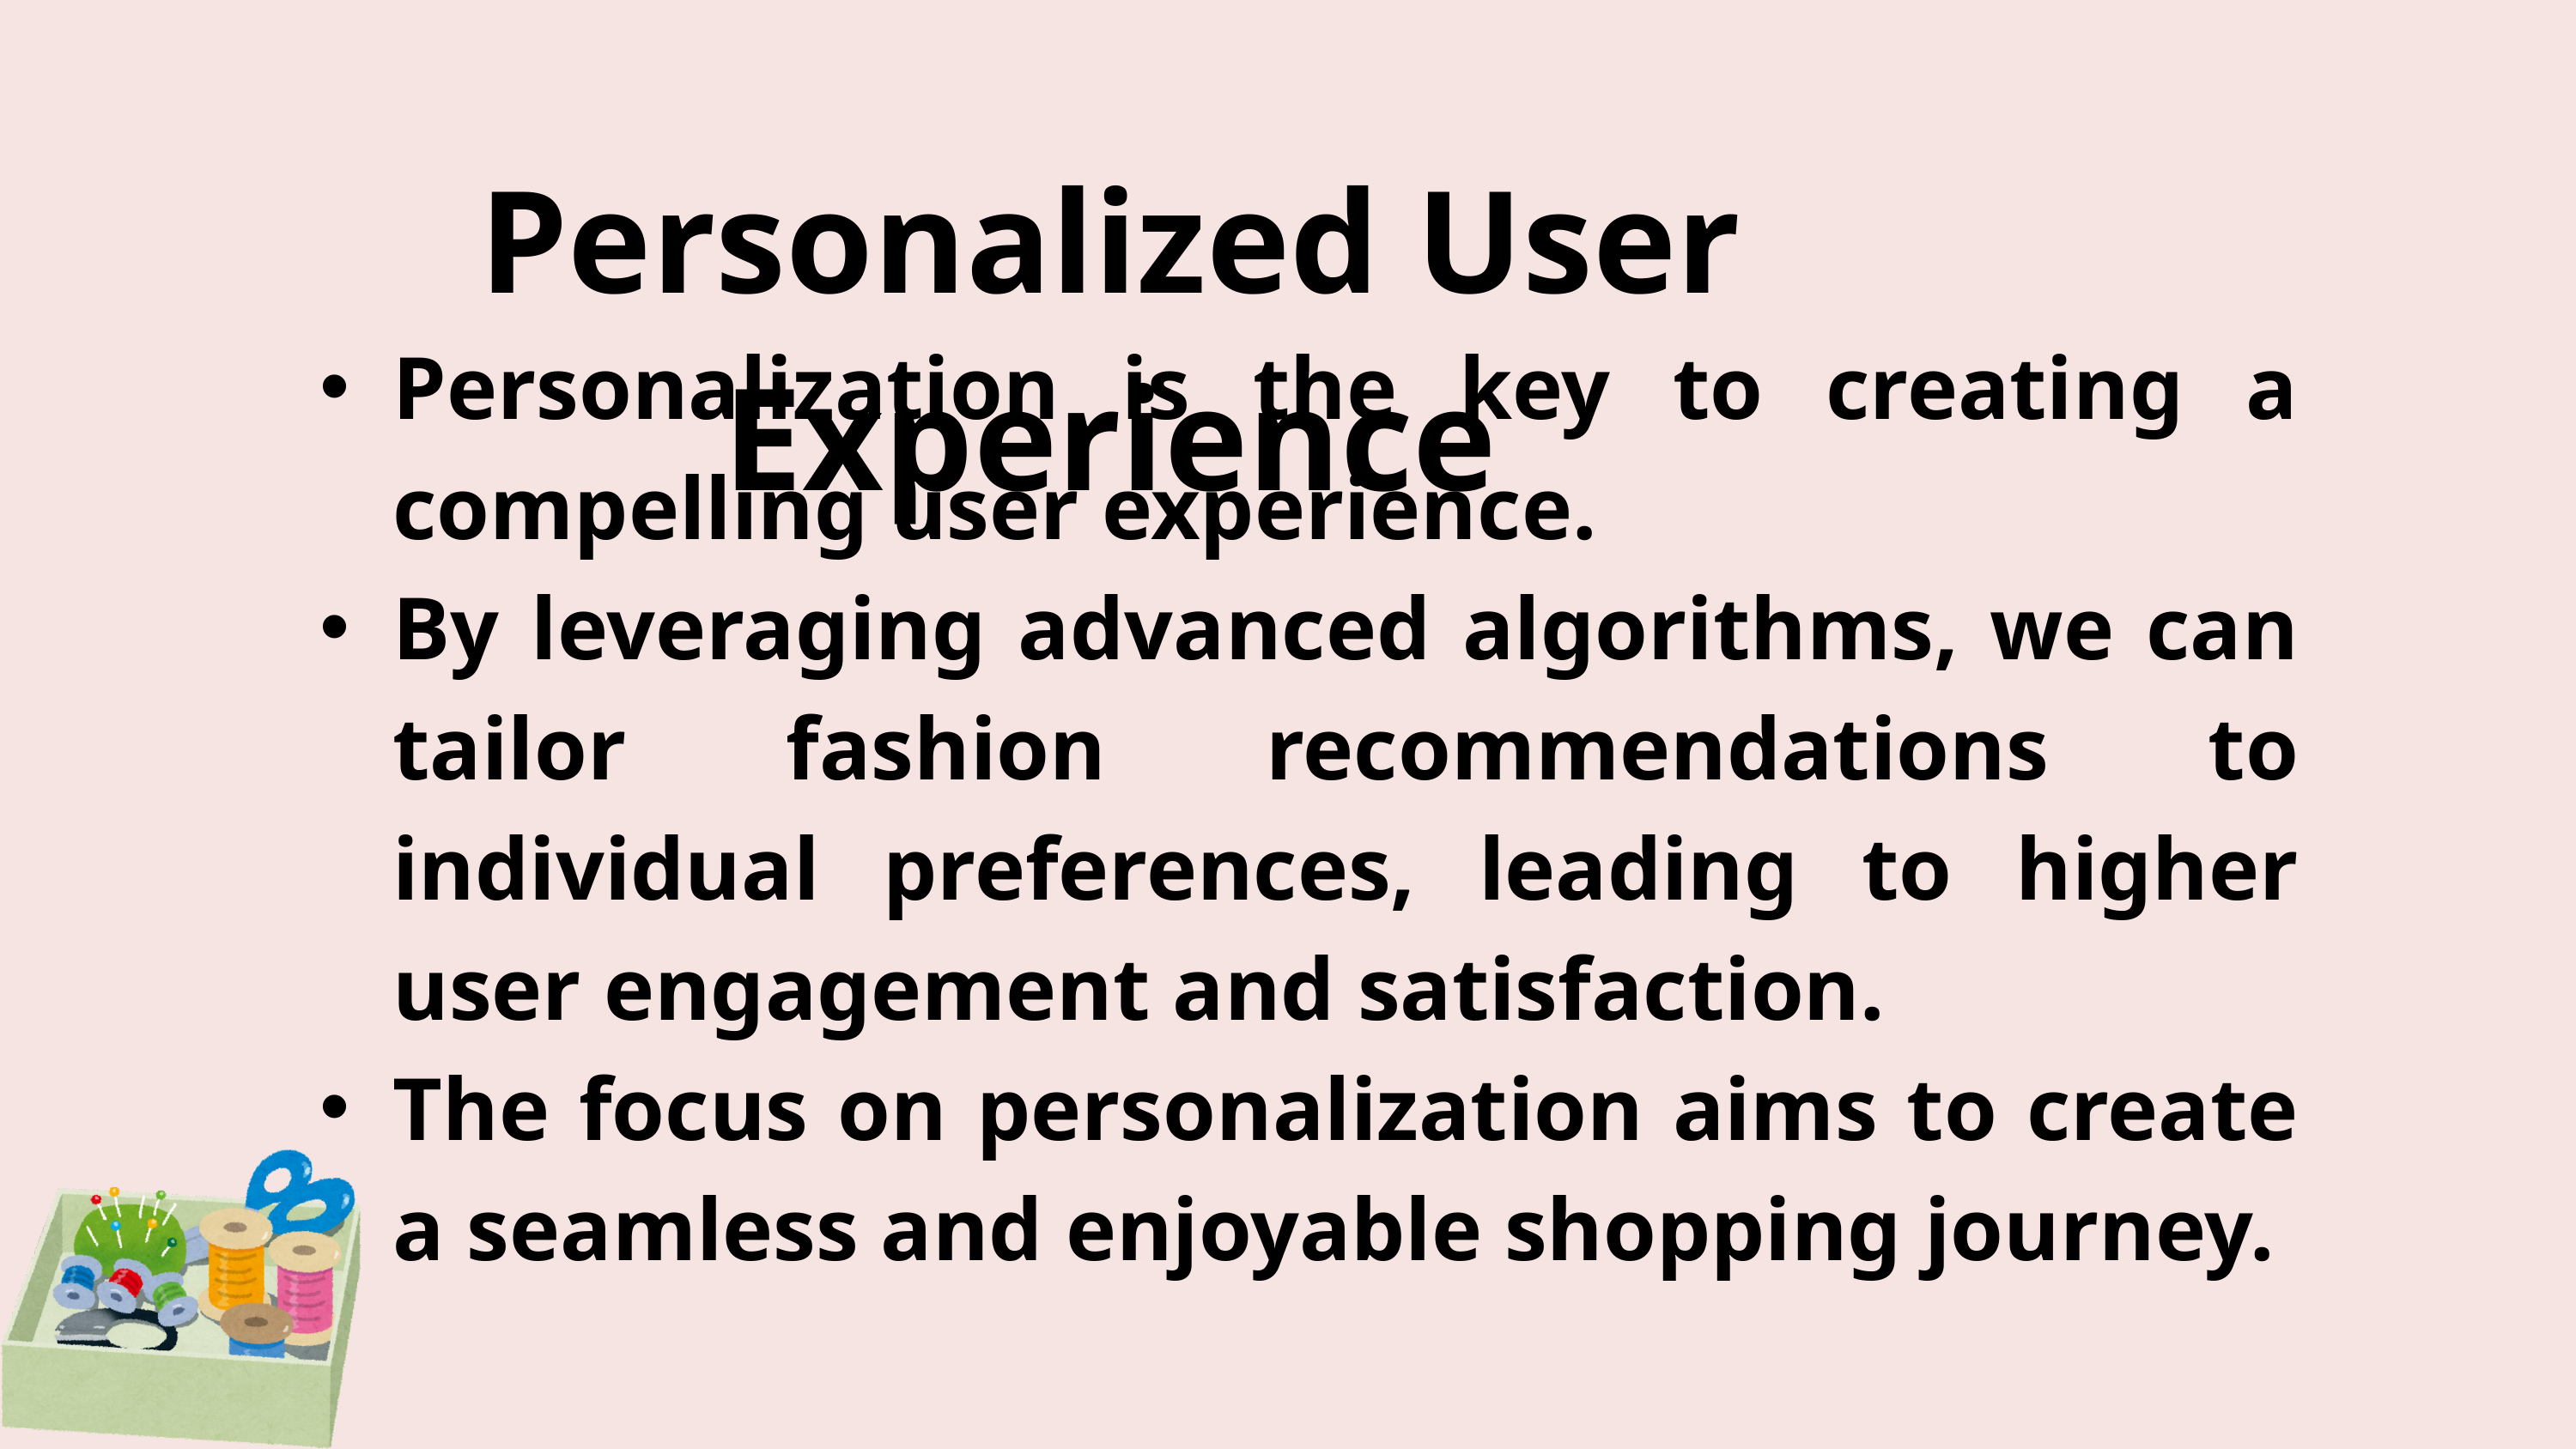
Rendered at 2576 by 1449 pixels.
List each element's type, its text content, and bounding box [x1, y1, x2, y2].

text_box Personalized User Experience [138, 123, 2082, 717]
text_box Personalization is the key to creating a compelling user experience. By leveraging advanced algorithms, we can tailor fashion recommendations to individual preferences, leading to higher user engagement and satisfaction. The focus on personalization aims to create a seamless and enjoyable shopping journey. [246, 316, 2301, 1278]
text_box [0, 1149, 361, 1449]
